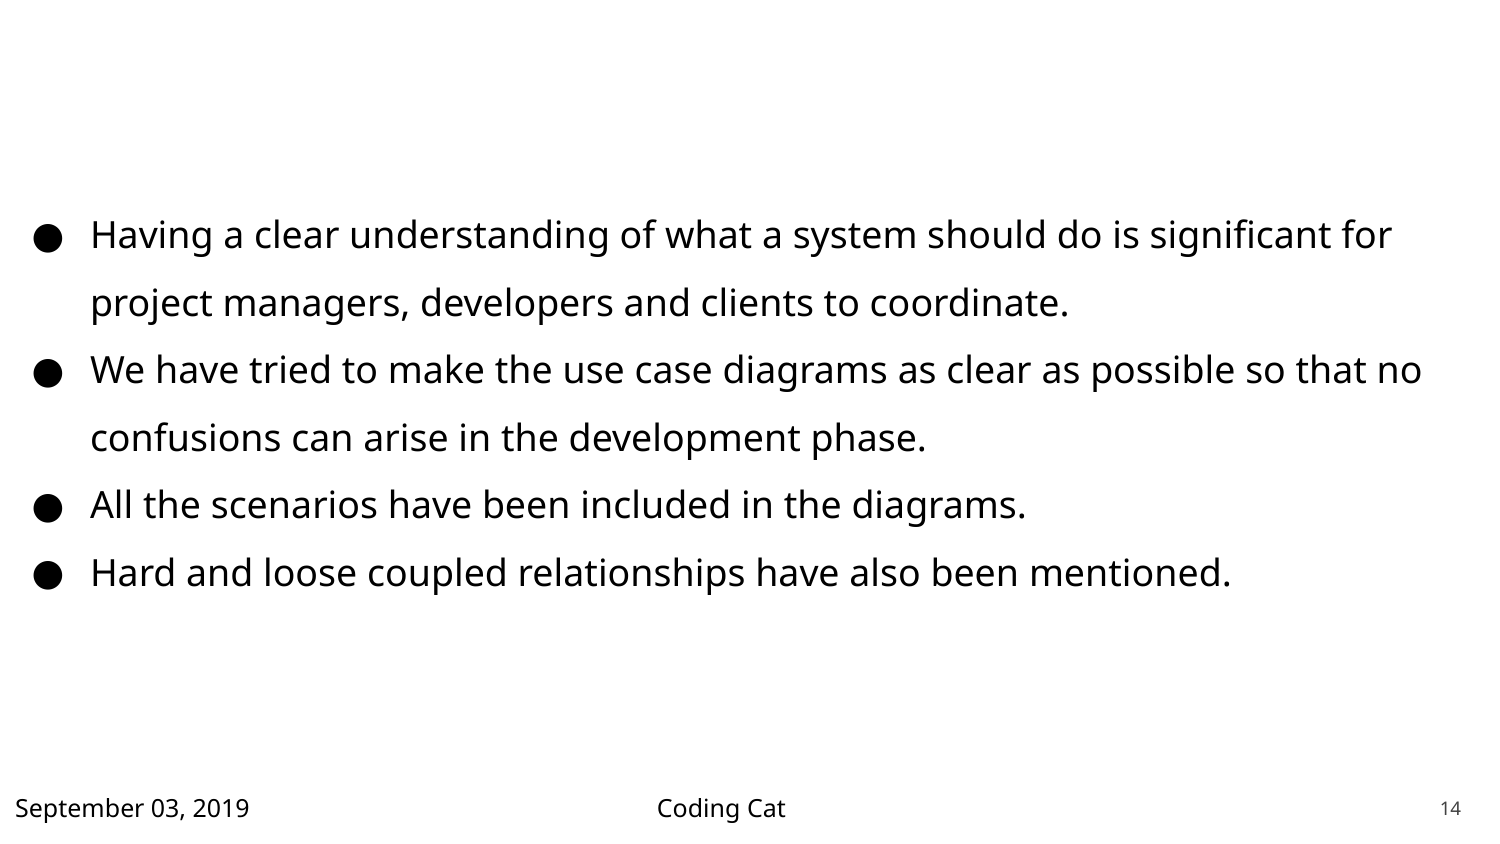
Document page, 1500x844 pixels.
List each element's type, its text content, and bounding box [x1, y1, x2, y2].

text_box Coding Cat [588, 777, 855, 842]
text_box September 03, 2019 [0, 777, 266, 842]
slide_number 14 [1386, 777, 1477, 842]
list Having a clear understanding of what a system should do is significant for project managers, developers and clients to coordinate. We have tried to make the use case diagrams as clear as possible so that no confusions can arise in the development phase. All the scenarios have been included in the diagrams. Hard and loose coupled relationships have also been mentioned. [0, 131, 1500, 744]
